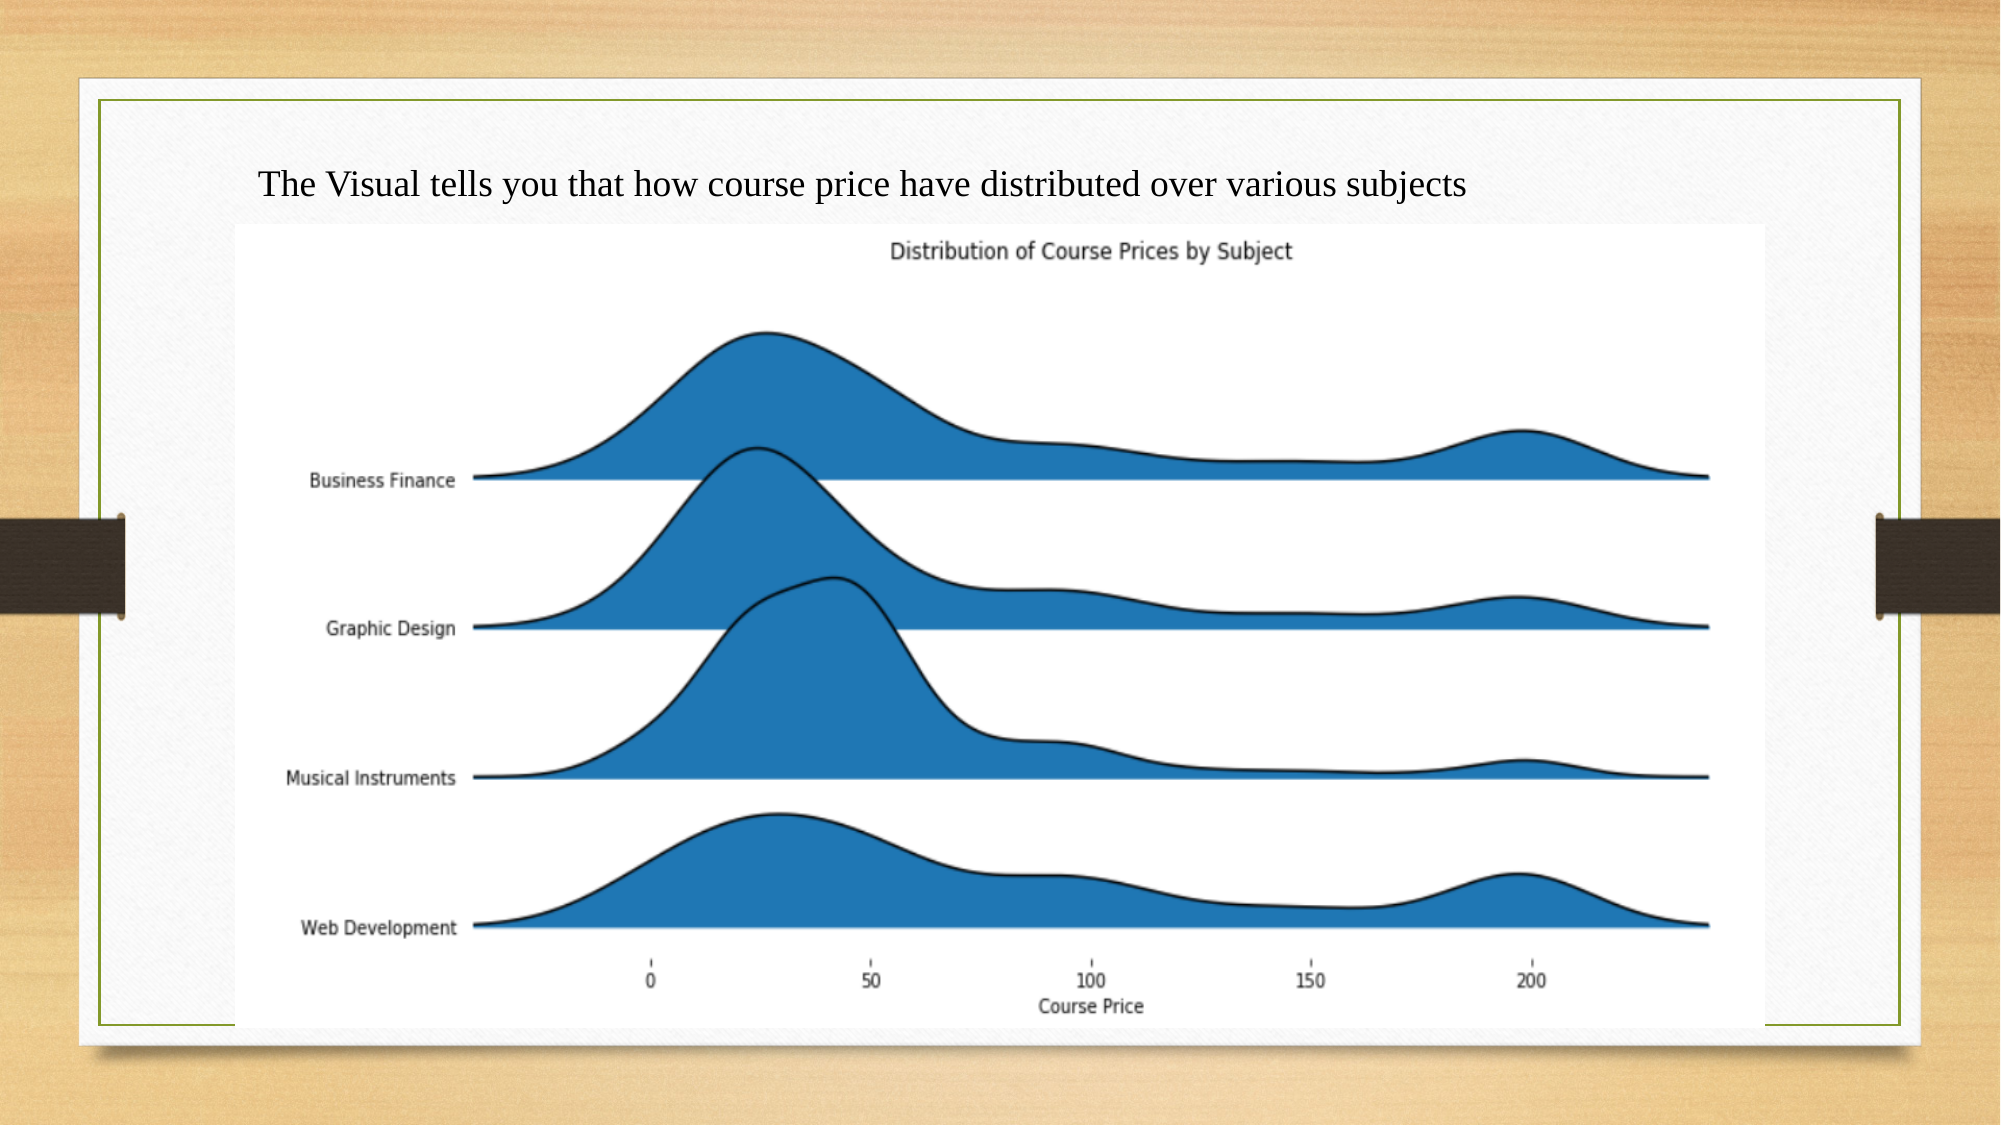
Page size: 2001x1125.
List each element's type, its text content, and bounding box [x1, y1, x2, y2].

picture [0, 0, 2001, 1125]
text_box The Visual tells you that how course price have distributed over various subjects [243, 151, 1892, 212]
